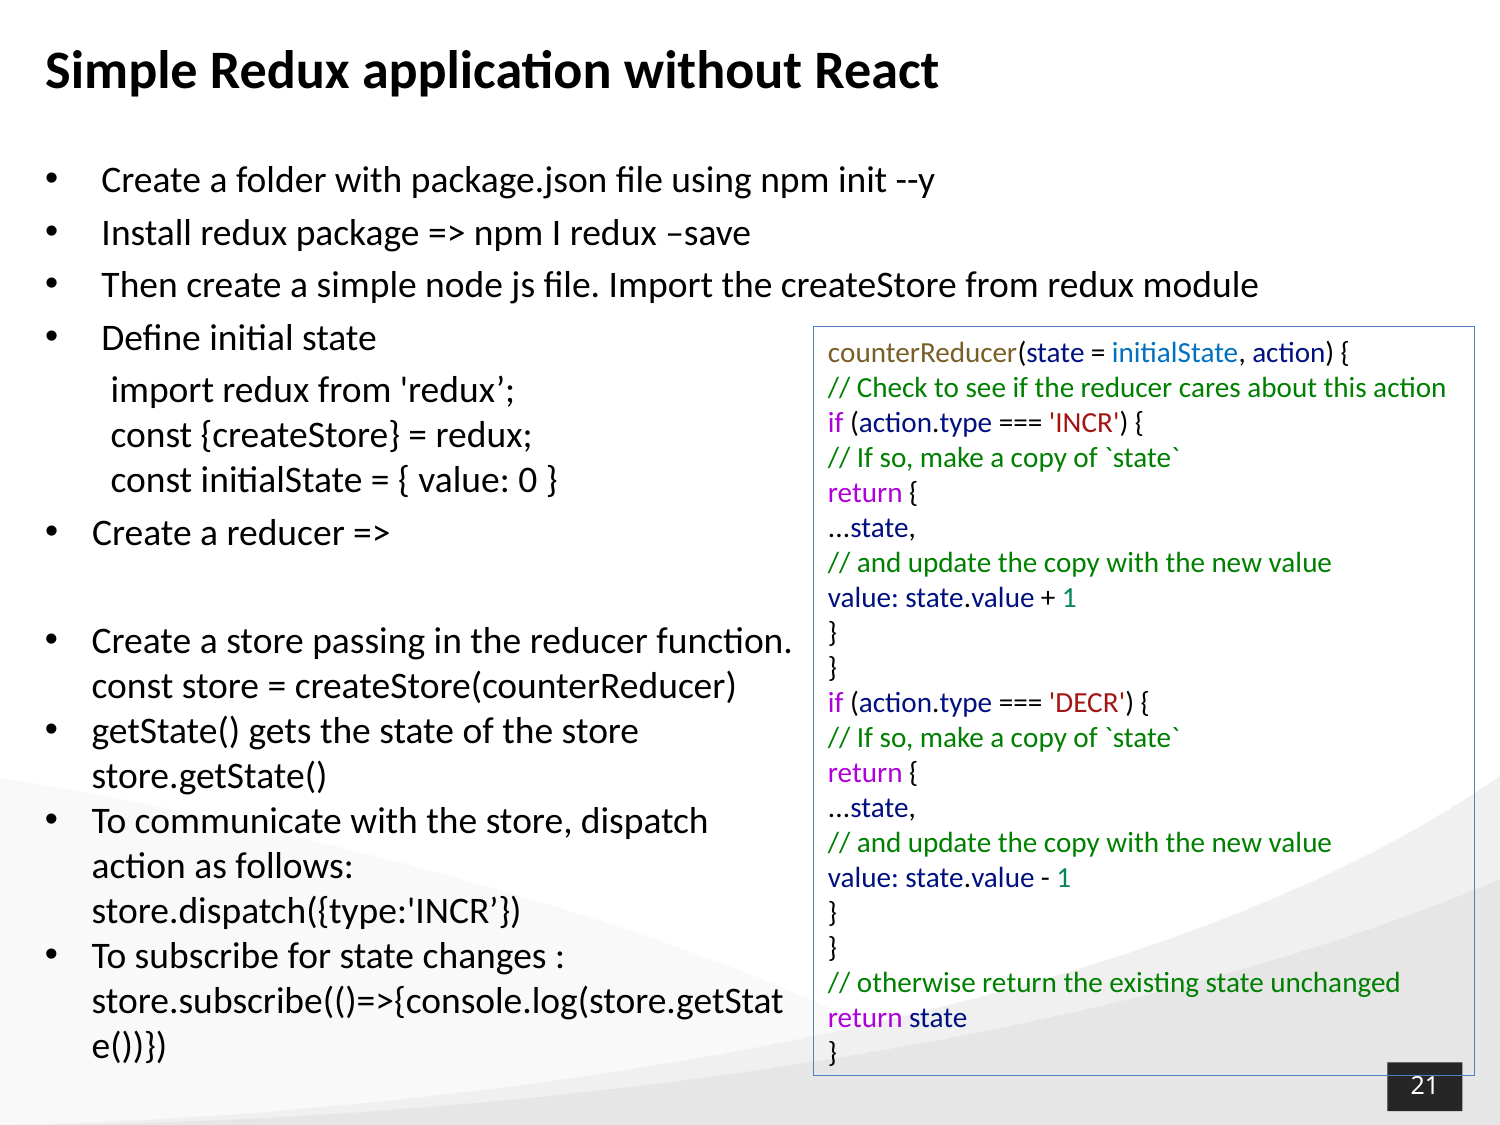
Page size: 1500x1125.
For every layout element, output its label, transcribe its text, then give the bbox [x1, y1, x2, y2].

text_box Create a store passing in the reducer function. const store = createStore(counterReducer) getState() gets the state of the store store.getState() To communicate with the store, dispatch action as follows: store.dispatch({type:'INCR’}) To subscribe for state changes : store.subscribe(()=>{console.log(store.getState())}) [30, 608, 814, 1119]
list Create a folder with package.json file using npm init --y Install redux package => npm I redux –save Then create a simple node js file. Import the createStore from redux module Define initial state import redux from 'redux’; const {createStore} = redux; const initialState = { value: 0 } Create a reducer => [29, 147, 1478, 575]
text_box counterReducer(state = initialState, action) { // Check to see if the reducer cares about this action if (action.type === 'INCR') { // If so, make a copy of `state` return { ...state, // and update the copy with the new value value: state.value + 1 } } if (action.type === 'DECR') { // If so, make a copy of `state` return { ...state, // and update the copy with the new value value: state.value - 1 } } // otherwise return the existing state unchanged return state } [813, 326, 1475, 1076]
title Simple Redux application without React [29, 21, 1478, 114]
picture [0, 0, 1500, 1125]
